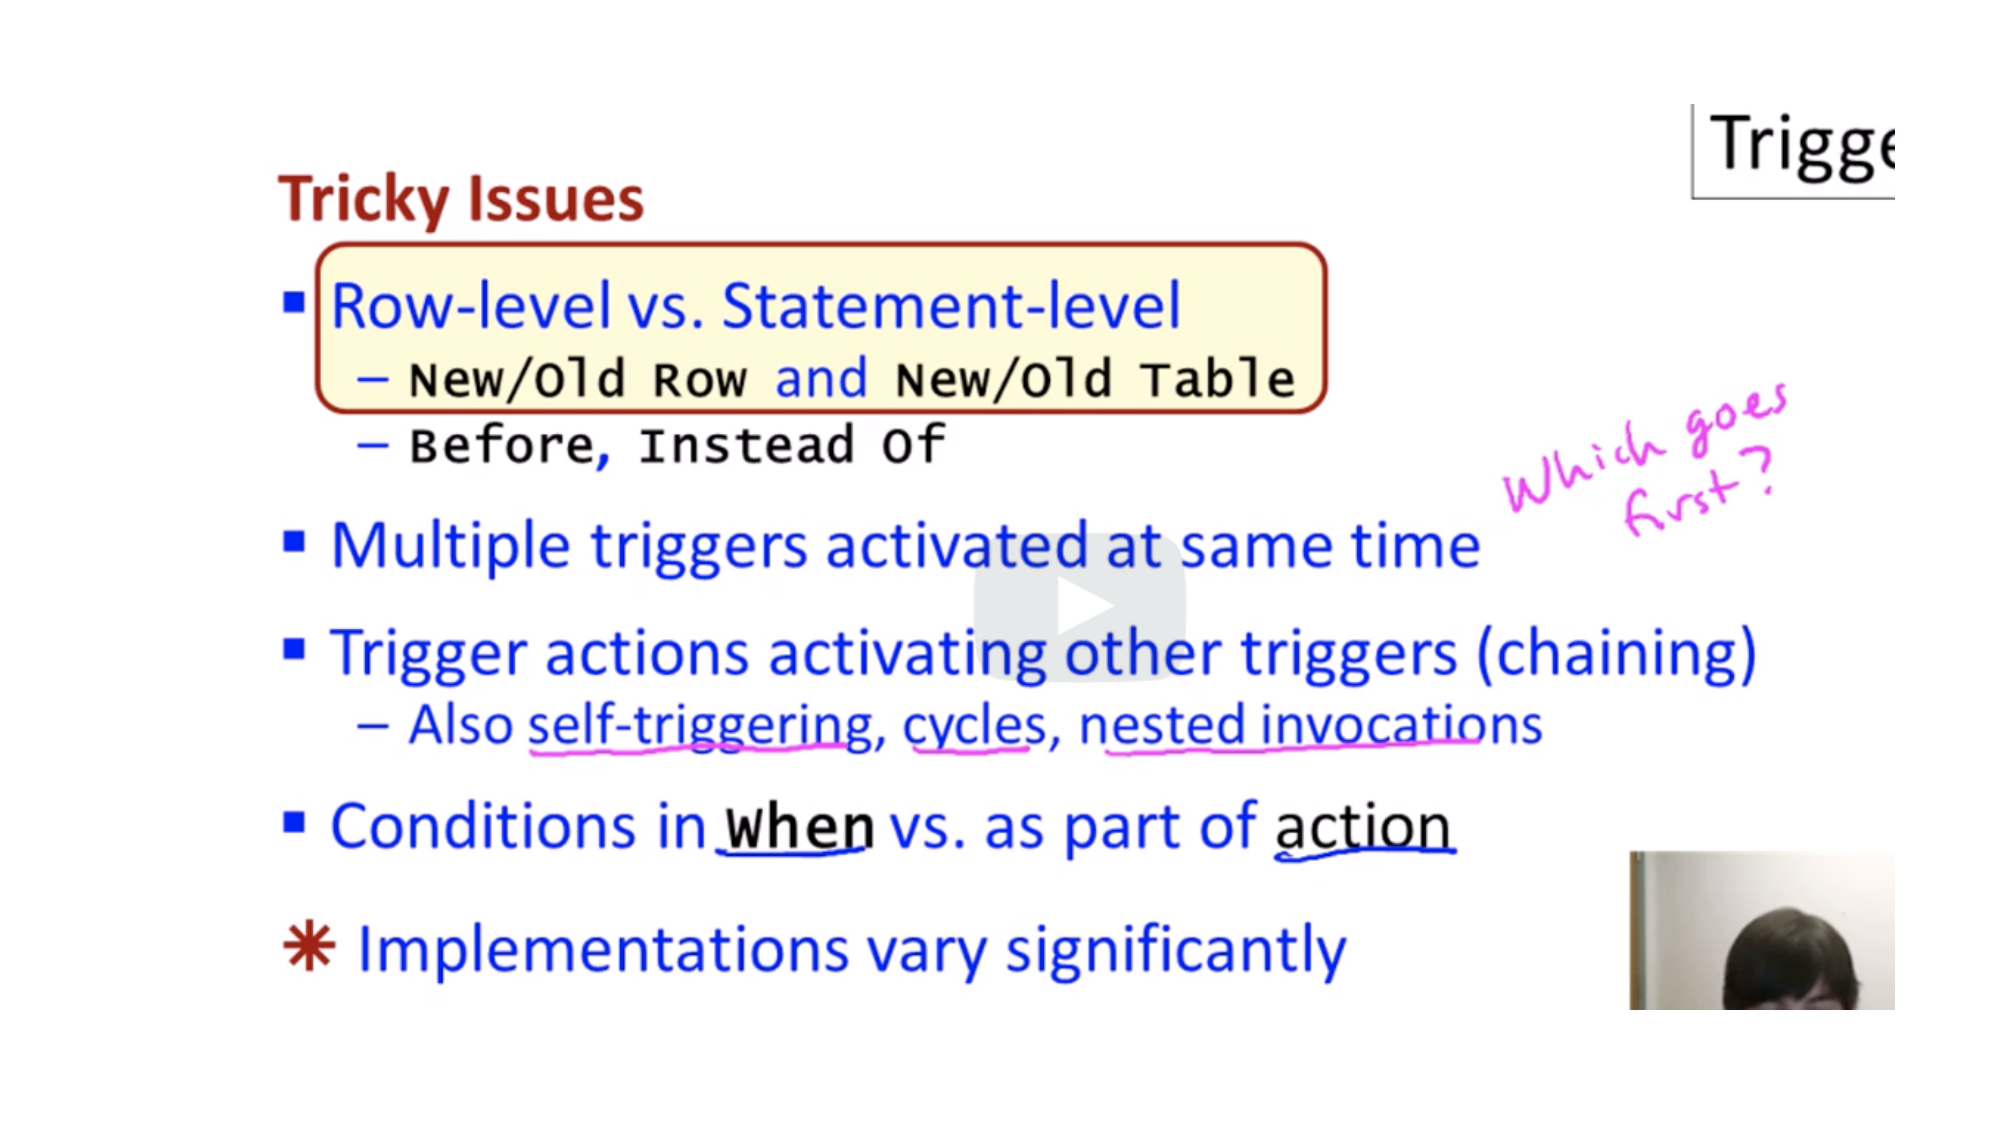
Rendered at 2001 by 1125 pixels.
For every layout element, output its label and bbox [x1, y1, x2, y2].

picture [197, 104, 1895, 1010]
